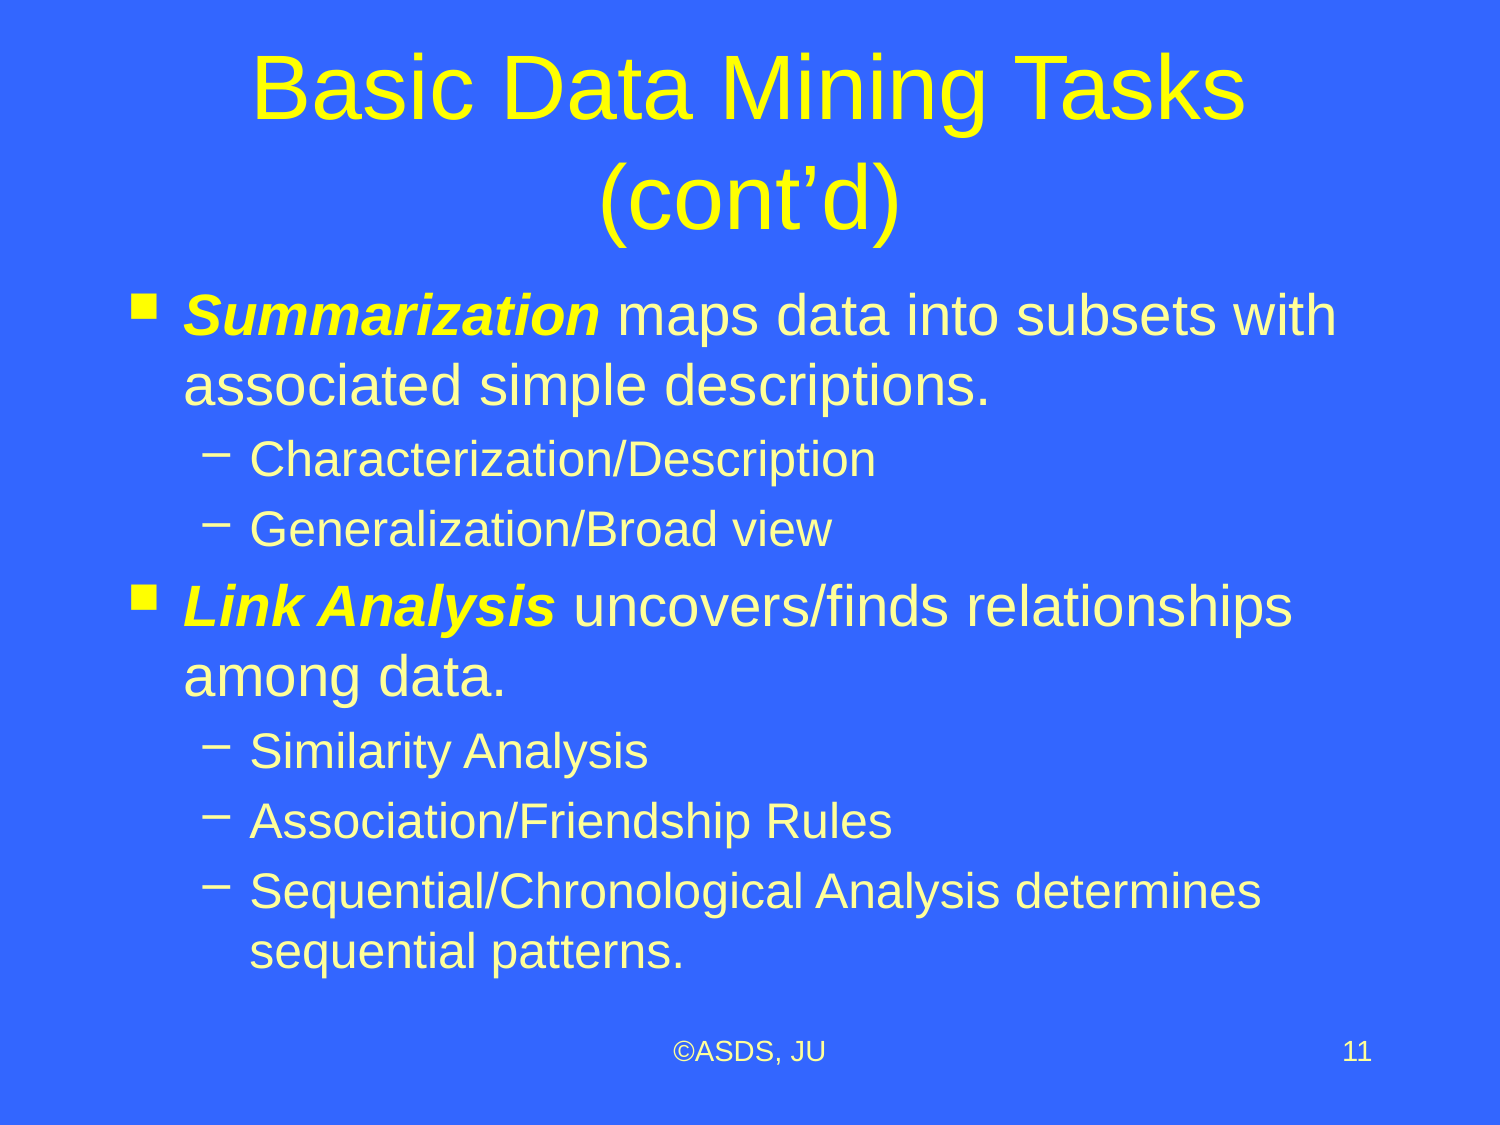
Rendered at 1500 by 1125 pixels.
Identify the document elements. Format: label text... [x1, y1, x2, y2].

slide_number 11 [1074, 1024, 1388, 1101]
footer ©ASDS, JU [511, 1024, 988, 1101]
list Summarization maps data into subsets with associated simple descriptions. Characterization/Description Generalization/Broad view Link Analysis uncovers/finds relationships among data. Similarity Analysis Association/Friendship Rules Sequential/Chronological Analysis determines sequential patterns. [111, 268, 1388, 1001]
title Basic Data Mining Tasks (cont’d) [112, 37, 1388, 238]
